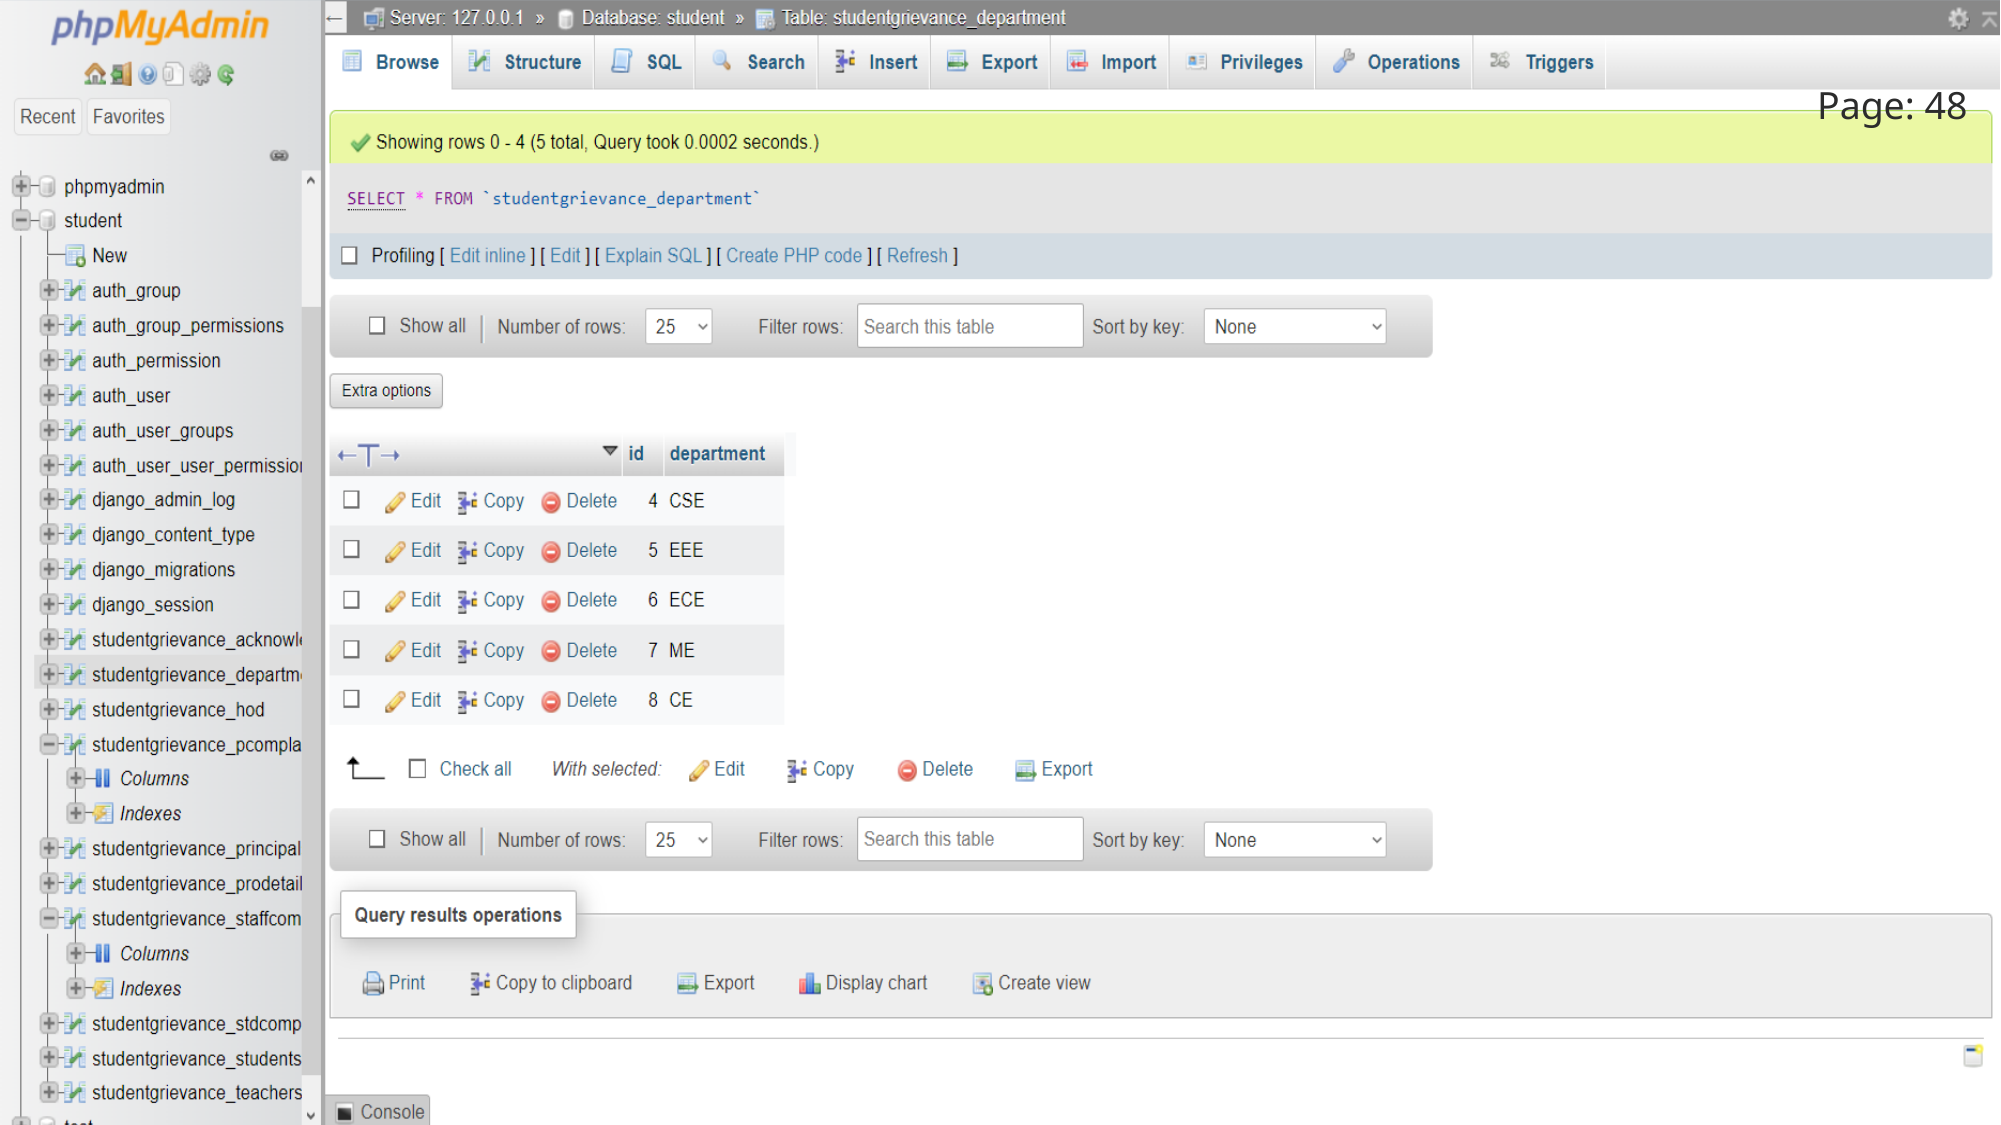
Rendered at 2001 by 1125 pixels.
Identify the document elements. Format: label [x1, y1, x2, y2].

list [0, 0, 2000, 1125]
